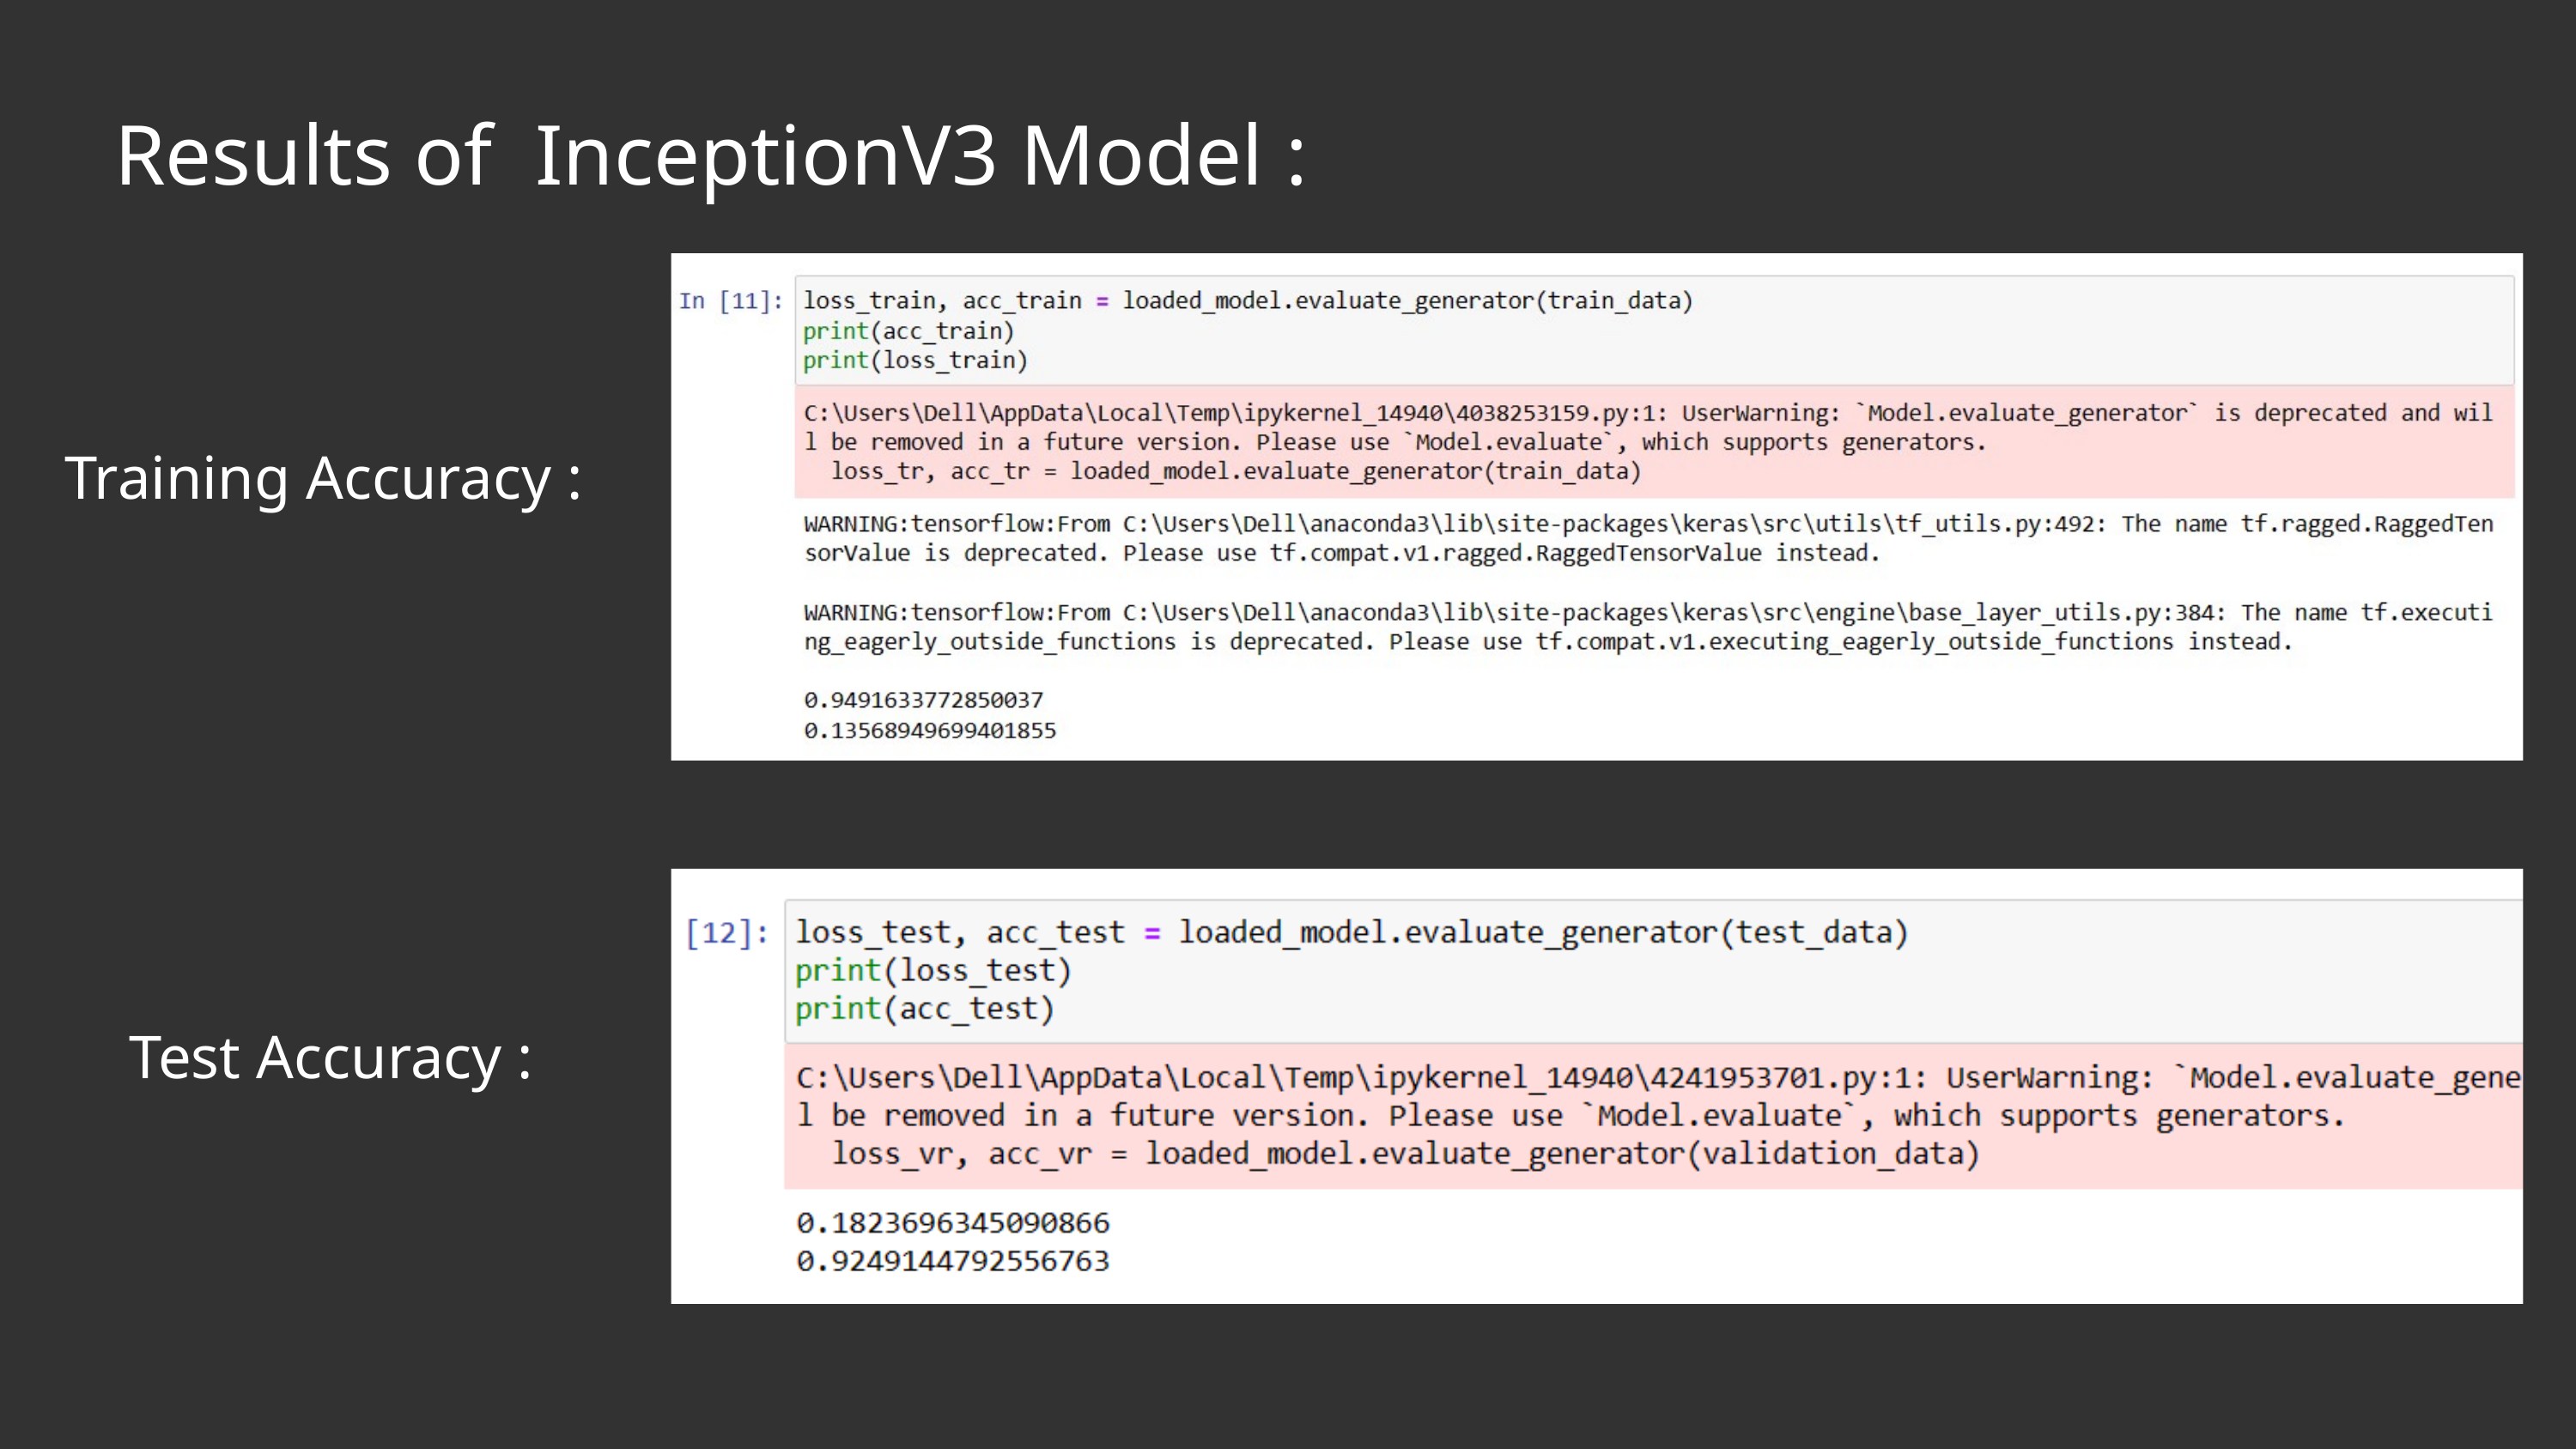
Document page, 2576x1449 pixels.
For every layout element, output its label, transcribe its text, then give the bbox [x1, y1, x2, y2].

text_box Test Accuracy : [103, 1002, 560, 1091]
text_box [671, 253, 2524, 761]
text_box Training Accuracy : [43, 422, 620, 512]
text_box [671, 869, 2524, 1304]
text_box Results of InceptionV3 Model : [69, 77, 1352, 202]
